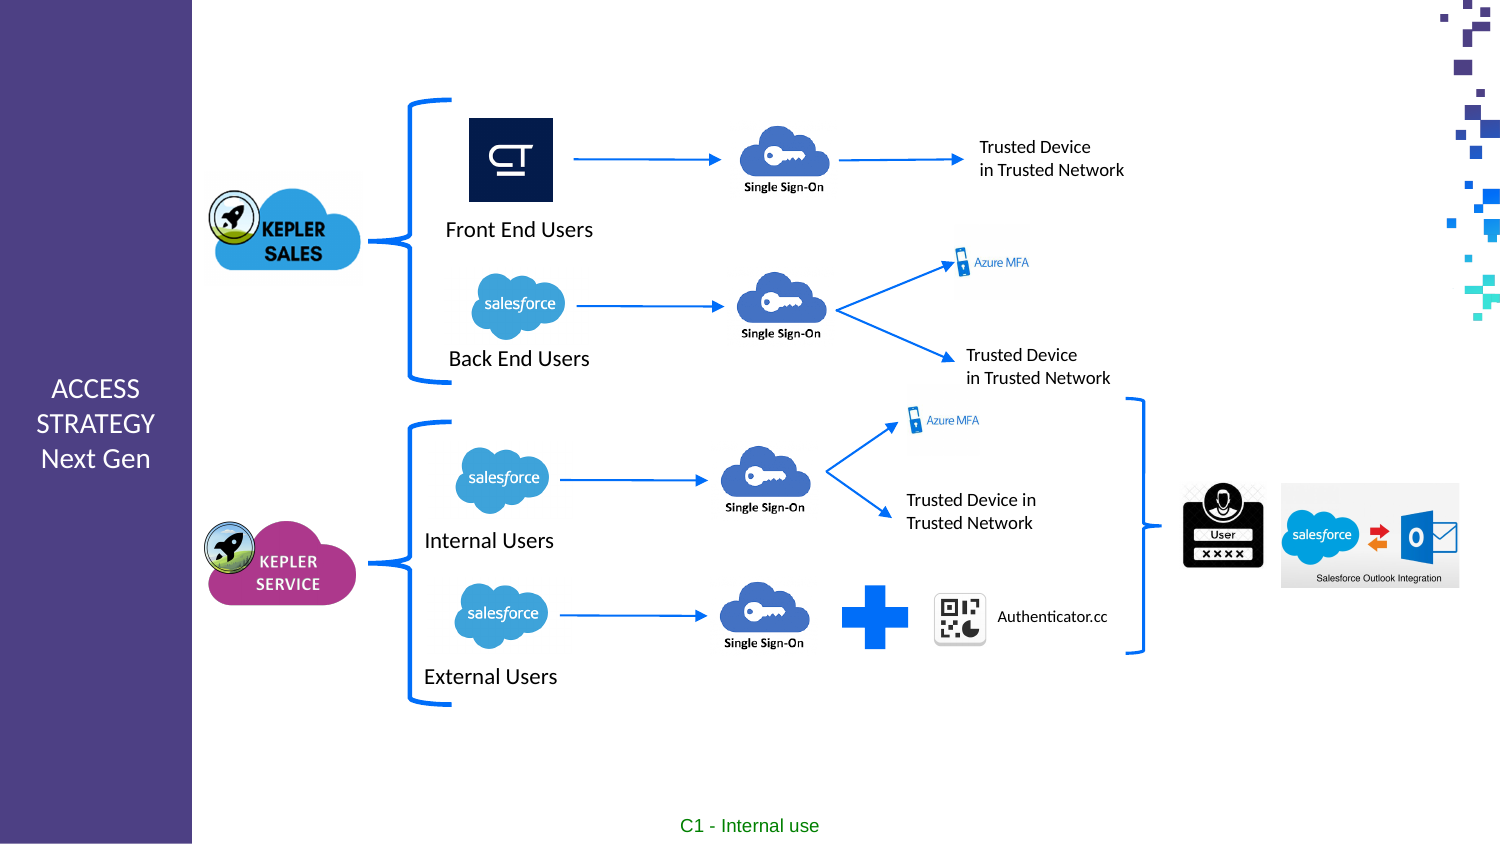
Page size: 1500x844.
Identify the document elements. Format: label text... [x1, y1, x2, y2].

text_box [409, 421, 452, 518]
text_box Trusted Device in Trusted Network [951, 335, 1132, 396]
picture [723, 261, 835, 352]
picture [706, 435, 820, 526]
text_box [825, 421, 899, 472]
text_box Back End Users [434, 335, 627, 378]
text_box Trusted Device in Trusted Network [891, 480, 1085, 541]
text_box ACCESS STRATEGY Next Gen [0, 0, 193, 844]
picture [1179, 481, 1267, 569]
text_box [409, 697, 452, 706]
text_box Authenticator.cc [987, 598, 1125, 633]
picture [706, 570, 820, 661]
text_box External Users [409, 653, 602, 697]
picture [932, 592, 987, 647]
text_box [368, 99, 452, 384]
picture [204, 521, 356, 606]
text_box Trusted Device in Trusted Network [964, 127, 1146, 188]
text_box [842, 585, 909, 650]
picture [444, 267, 589, 345]
text_box Front End Users [431, 207, 624, 250]
picture [469, 118, 554, 203]
picture [954, 224, 1030, 300]
text_box Internal Users [409, 518, 603, 561]
picture [1281, 483, 1460, 588]
text_box [1125, 397, 1162, 654]
picture [1310, 533, 1319, 538]
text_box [835, 309, 955, 362]
picture [726, 115, 840, 206]
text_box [826, 471, 892, 519]
text_box [368, 556, 452, 653]
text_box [835, 261, 955, 309]
picture [204, 171, 363, 286]
picture [907, 384, 980, 456]
picture [1440, 0, 1500, 321]
picture [428, 441, 573, 519]
picture [427, 577, 572, 654]
